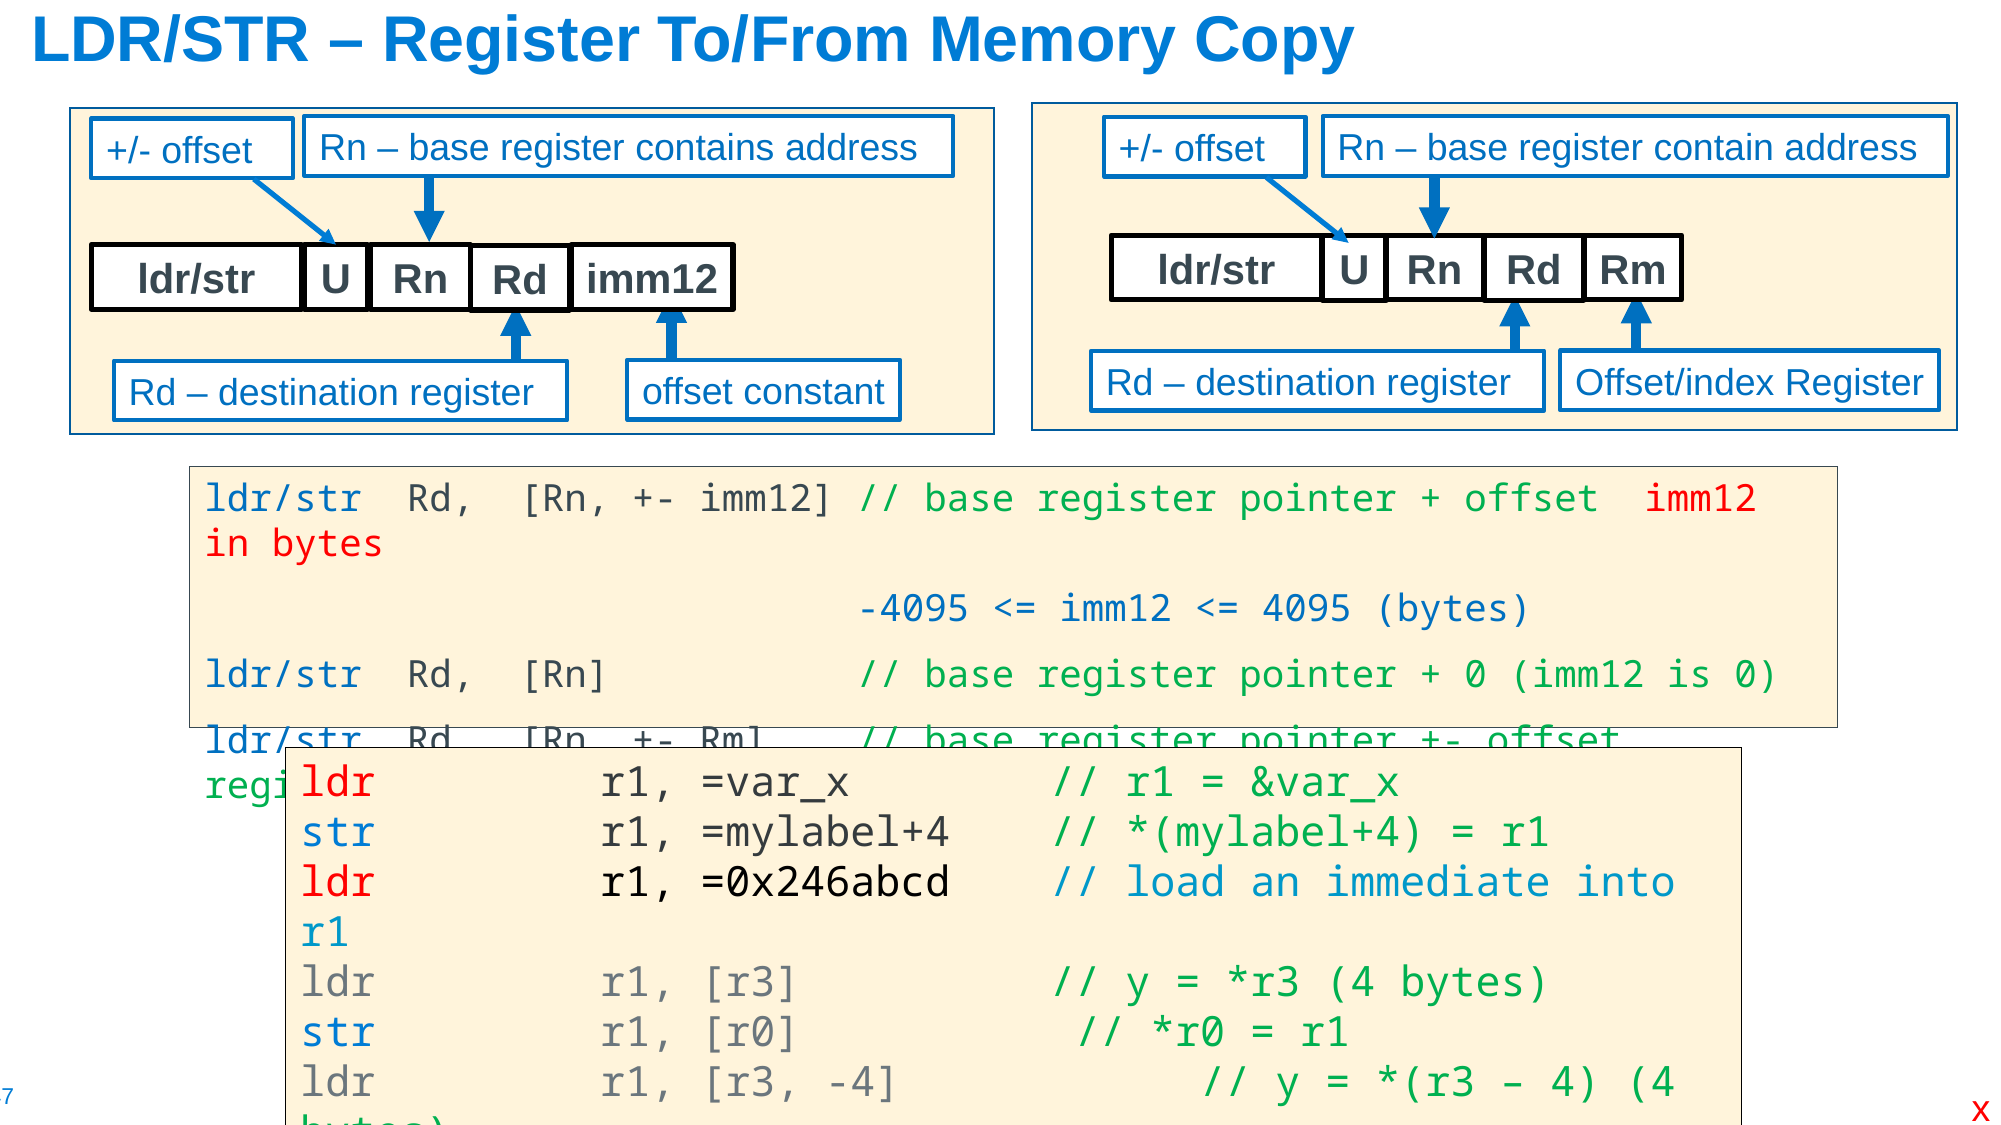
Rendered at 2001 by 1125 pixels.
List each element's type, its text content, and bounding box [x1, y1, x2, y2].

list ldr/str Rd, [Rn, +- imm12] // base register pointer + offset imm12 in bytes -4095 <= imm12 <= 4095 (bytes) ldr/str Rd, [Rn] // base register pointer + 0 (imm12 is 0) ldr/str Rd, [Rn, +- Rm] // base register pointer +- offset register [189, 466, 1838, 728]
text_box Rn [370, 244, 471, 310]
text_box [253, 179, 336, 245]
text_box Rd – destination register [113, 360, 568, 421]
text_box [1032, 103, 1957, 430]
text_box ldr/str [91, 244, 302, 310]
text_box U [304, 244, 368, 310]
title LDR/STR – Register To/From Memory Copy [16, 2, 2000, 83]
text_box offset constant [627, 359, 900, 420]
text_box Rd [470, 245, 570, 311]
text_box [69, 107, 995, 435]
text_box imm12 [571, 244, 734, 310]
text_box x [1956, 1076, 2000, 1125]
text_box ldr r1, =var_x // r1 = &var_x str r1, =mylabel+4 // *(mylabel+4) = r1 ldr r1, =0x246abcd // load an immediate into r1 ldr r1, [r3] // y = *r3 (4 bytes) str r1, [r0] // *r0 = r1 ldr r1, [r3, -4] // y = *(r3 – 4) (4 bytes) str r1, [r0, r2] // *(r0 + r2) = r1 [285, 747, 1742, 1125]
text_box +/- offset [91, 118, 293, 179]
text_box Rn – base register contains address [304, 115, 954, 176]
